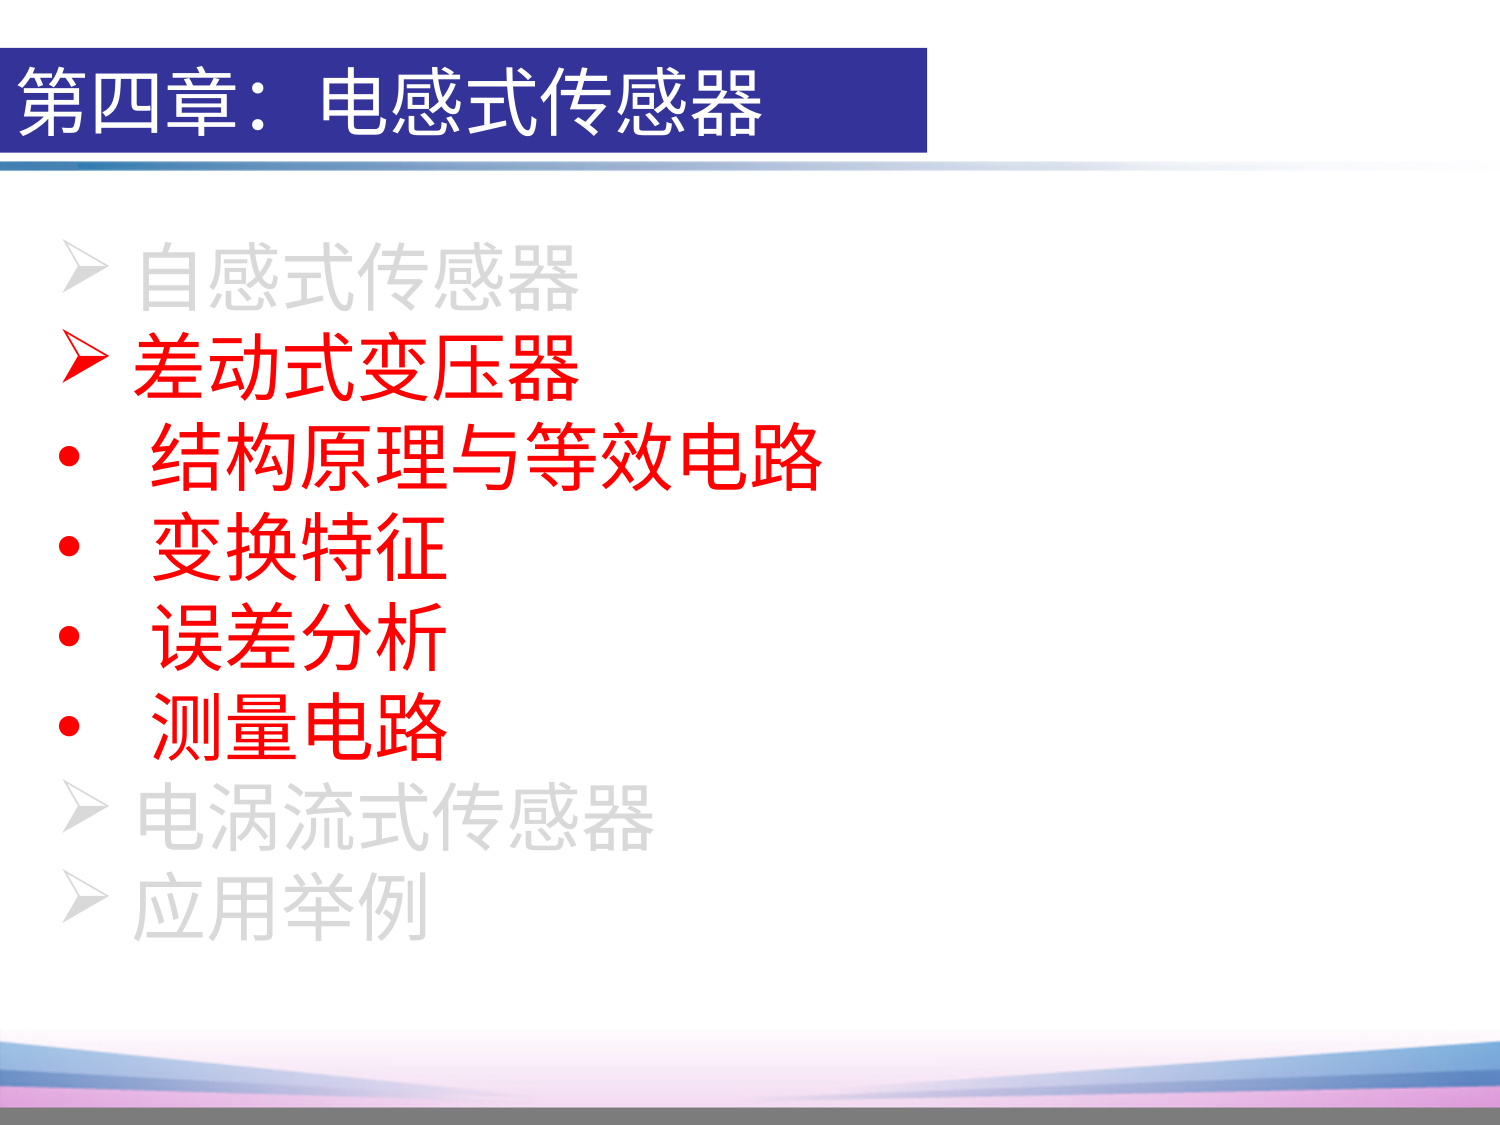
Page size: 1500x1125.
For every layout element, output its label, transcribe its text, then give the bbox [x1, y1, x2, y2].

text_box 第四章：电感式传感器 [0, 47, 928, 153]
picture [0, 0, 1500, 1125]
text_box 自感式传感器 差动式变压器 结构原理与等效电路 变换特征 误差分析 测量电路 电涡流式传感器 应用举例 [41, 222, 1326, 958]
